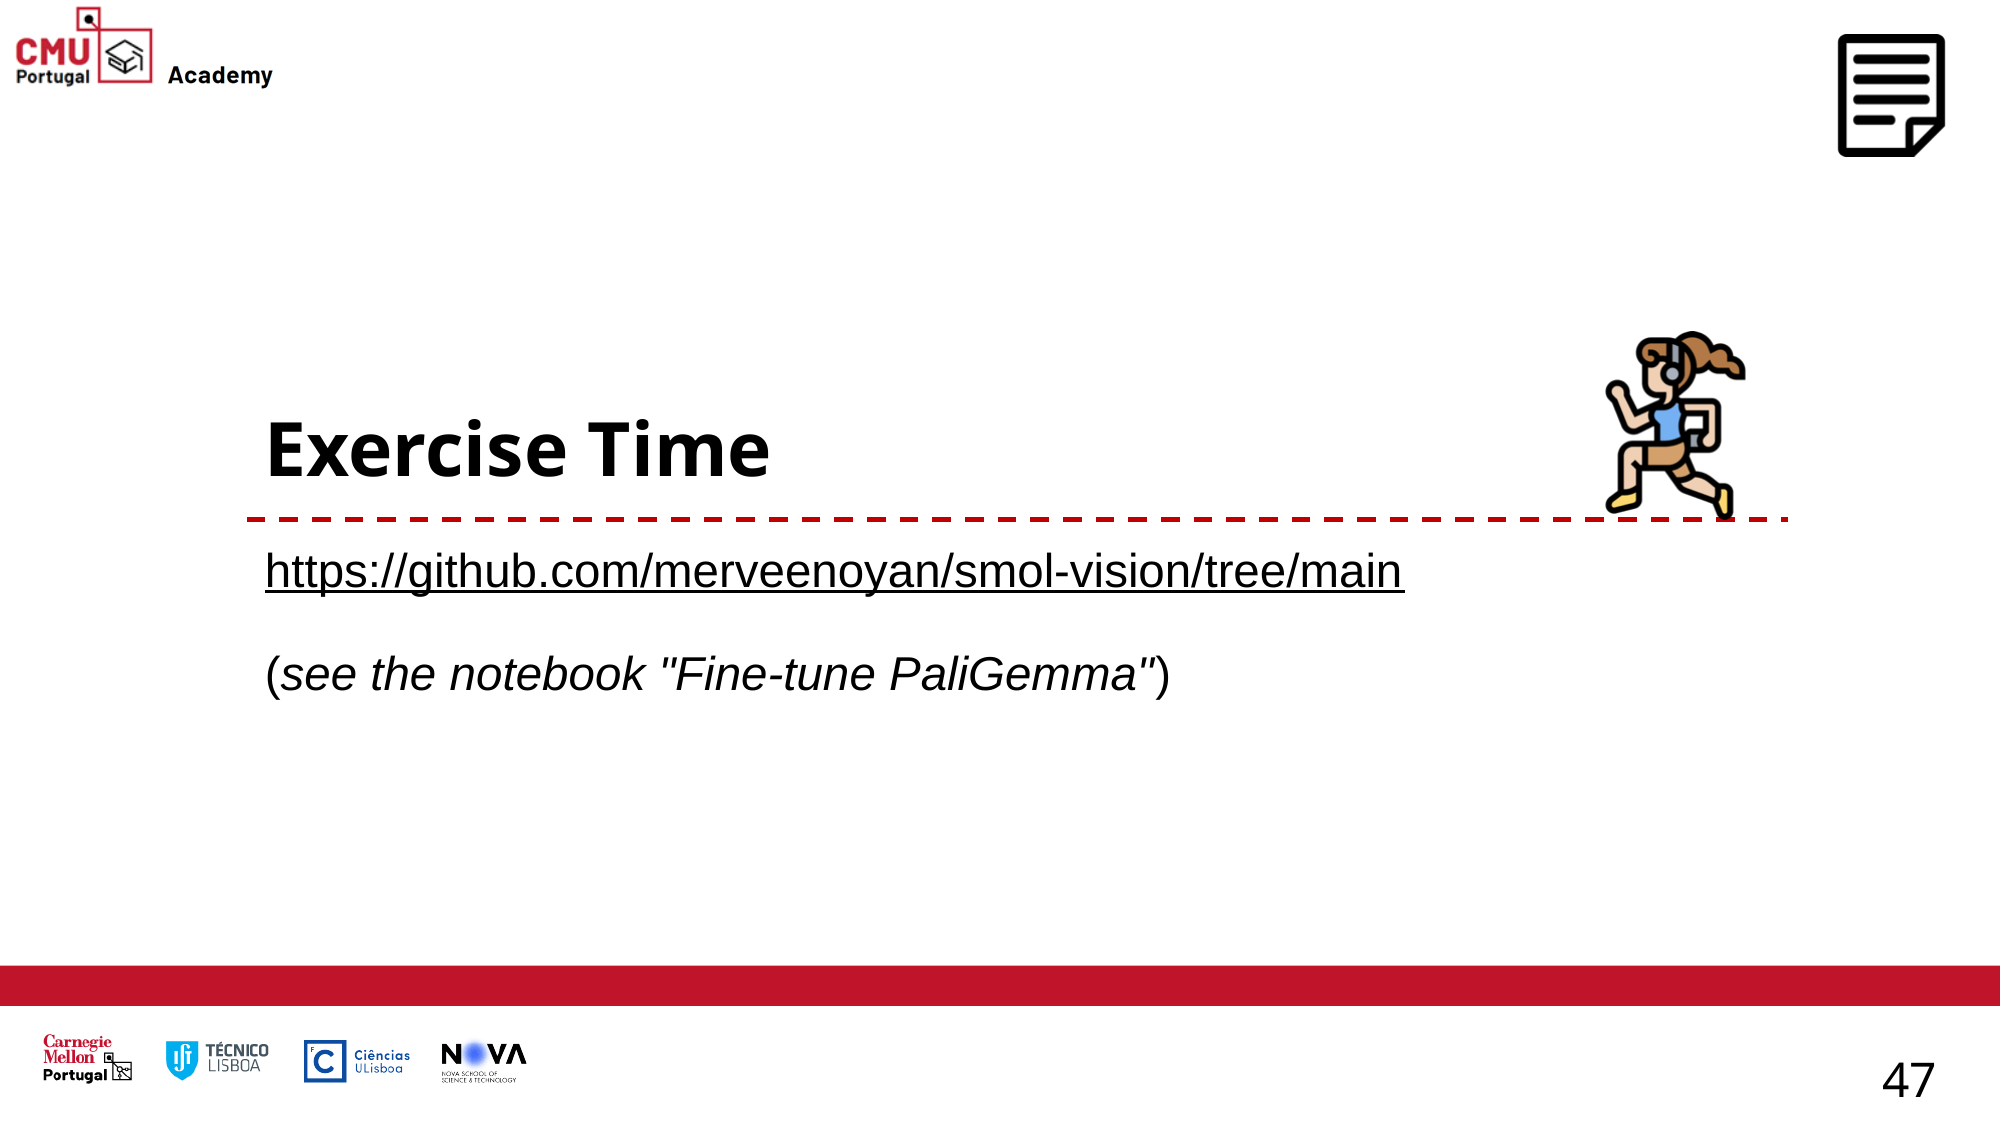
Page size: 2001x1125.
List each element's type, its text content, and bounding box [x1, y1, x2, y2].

slide_number 47 [1830, 1042, 1953, 1103]
picture [0, 1011, 583, 1110]
title Exercise Time [249, 331, 1579, 501]
picture [1581, 330, 1771, 520]
picture [1829, 34, 1953, 157]
picture [5, 3, 275, 92]
text_box https://github.com/merveenoyan/smol-vision/tree/main (see the notebook "Fine-tune PaliGemma") [249, 538, 1864, 708]
